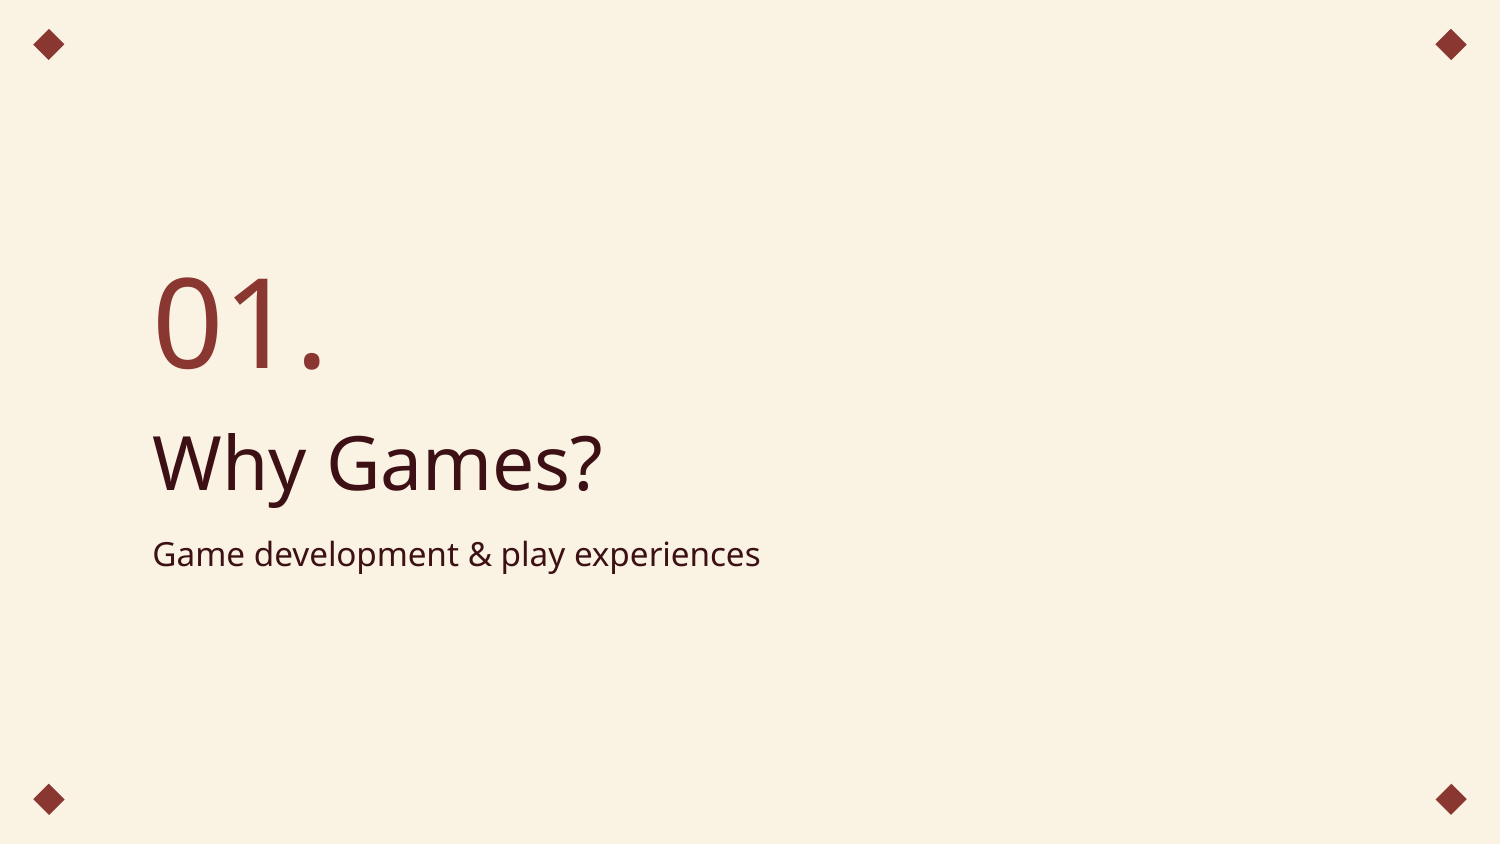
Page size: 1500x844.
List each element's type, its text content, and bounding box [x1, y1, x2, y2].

title Why Games? [137, 382, 1128, 521]
subtitle Game development & play experiences [137, 517, 895, 595]
title 01. [137, 249, 406, 388]
